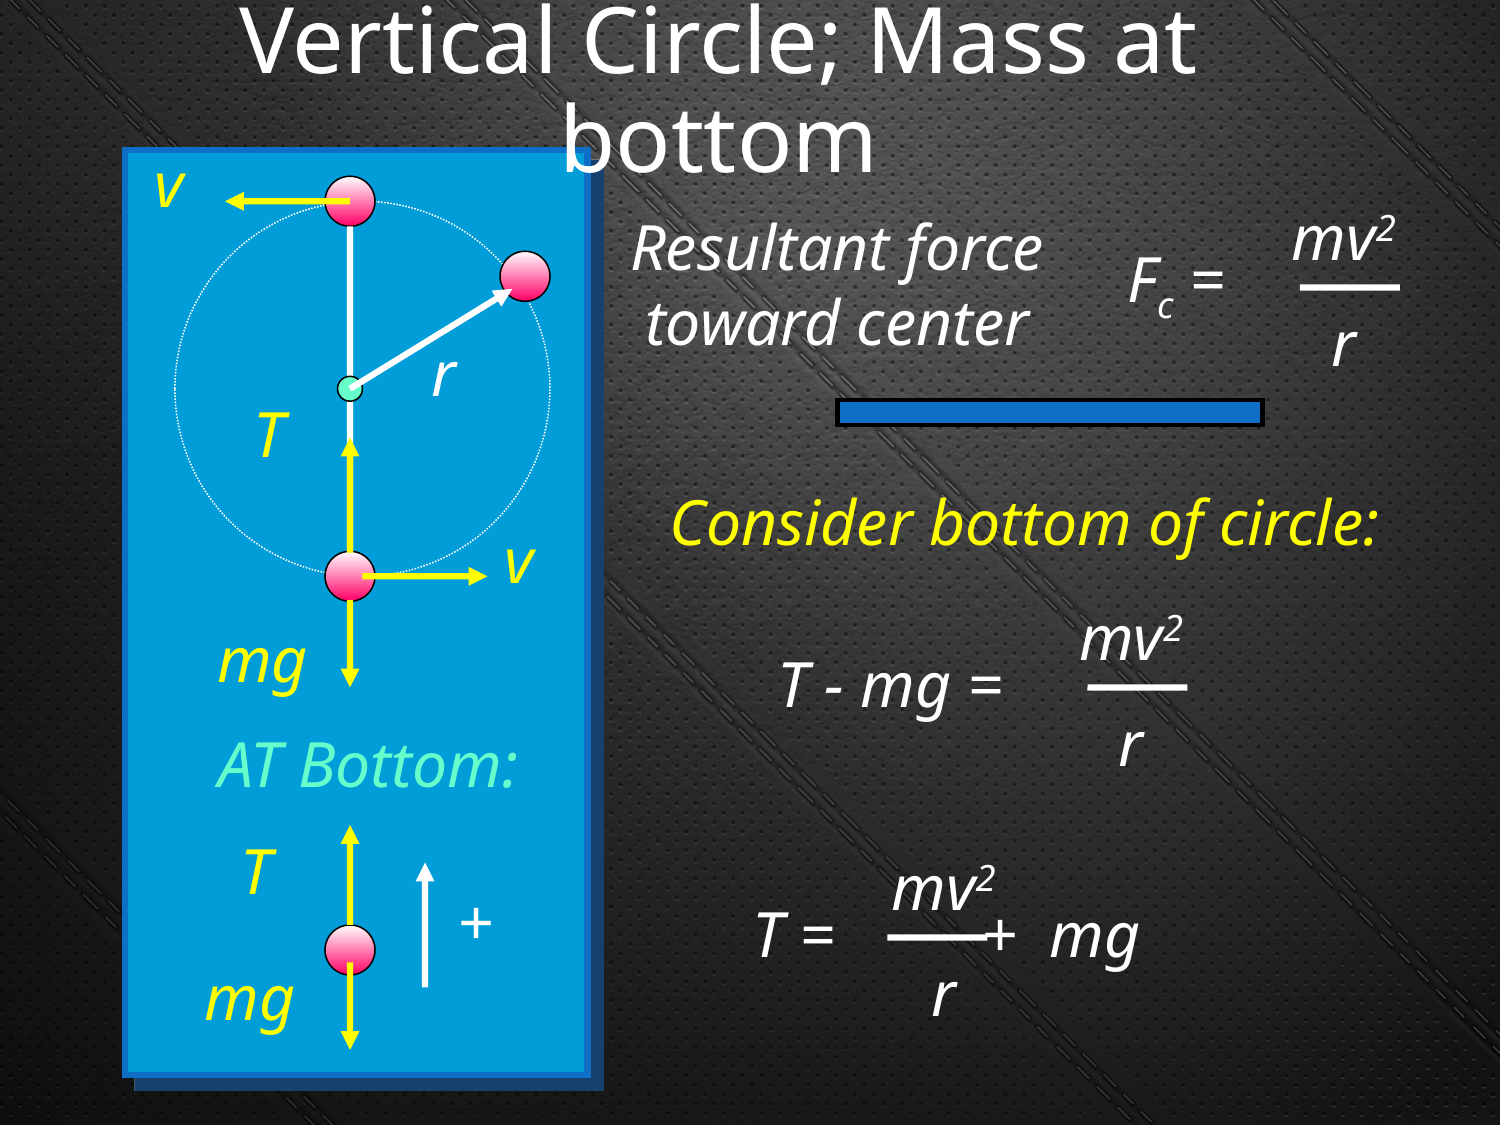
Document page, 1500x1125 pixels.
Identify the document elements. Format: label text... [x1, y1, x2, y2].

text_box Consider bottom of circle: [624, 475, 1425, 565]
text_box AT Bottom: [149, 717, 588, 808]
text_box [762, 587, 1225, 791]
text_box [837, 399, 1263, 425]
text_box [1112, 187, 1438, 391]
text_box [187, 824, 525, 1050]
title Vertical Circle; Mass at bottom [87, 0, 1350, 188]
picture [0, 0, 1500, 1125]
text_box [124, 137, 563, 604]
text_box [199, 387, 350, 703]
text_box [124, 188, 588, 1075]
text_box Resultant force toward center [587, 200, 1088, 365]
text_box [737, 837, 1238, 1041]
